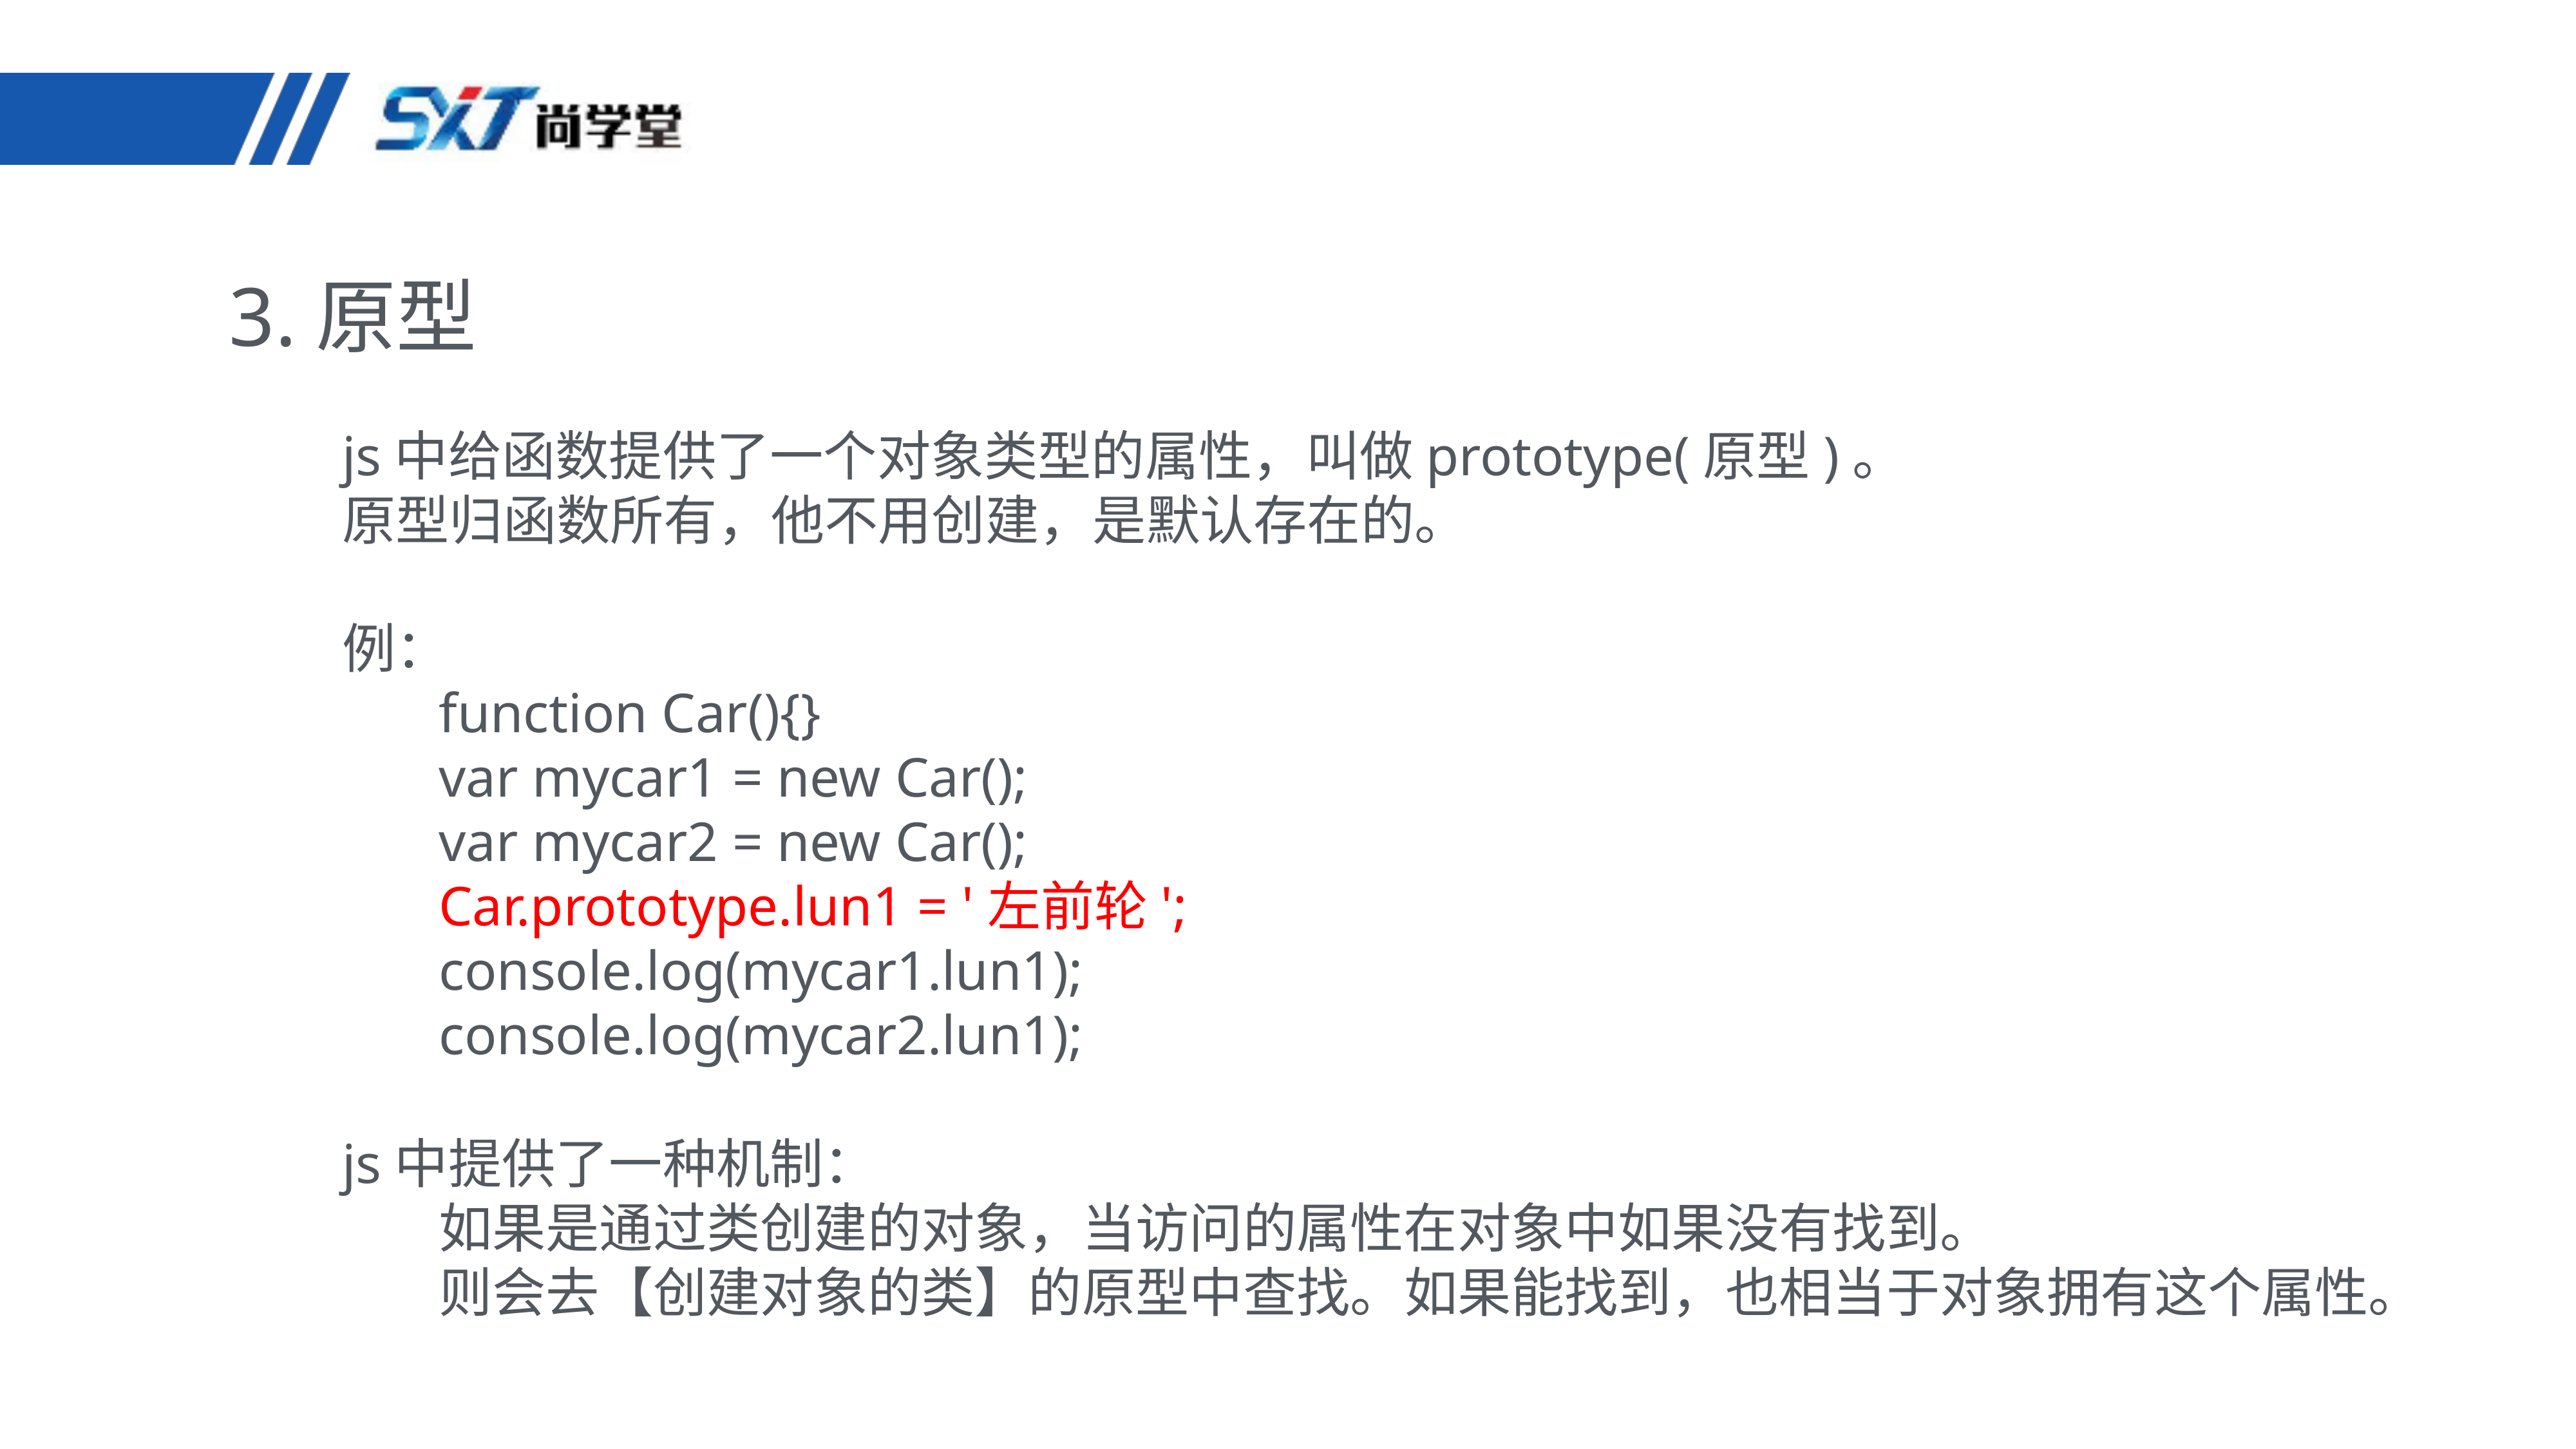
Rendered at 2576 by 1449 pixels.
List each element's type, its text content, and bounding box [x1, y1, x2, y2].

text_box js中给函数提供了一个对象类型的属性，叫做prototype(原型)。 原型归函数所有，他不用创建，是默认存在的。 例： function Car(){} var mycar1 = new Car(); var mycar2 = new Car(); Car.prototype.lun1 = '左前轮'; console.log(mycar1.lun1); console.log(mycar2.lun1); js中提供了一种机制： 如果是通过类创建的对象，当访问的属性在对象中如果没有找到。 则会去【创建对象的类】的原型中查找。如果能找到，也相当于对象拥有这个属性。 [236, 417, 2483, 1328]
picture [359, 17, 699, 242]
text_box 3.原型 [223, 241, 2353, 368]
picture [0, 73, 350, 165]
